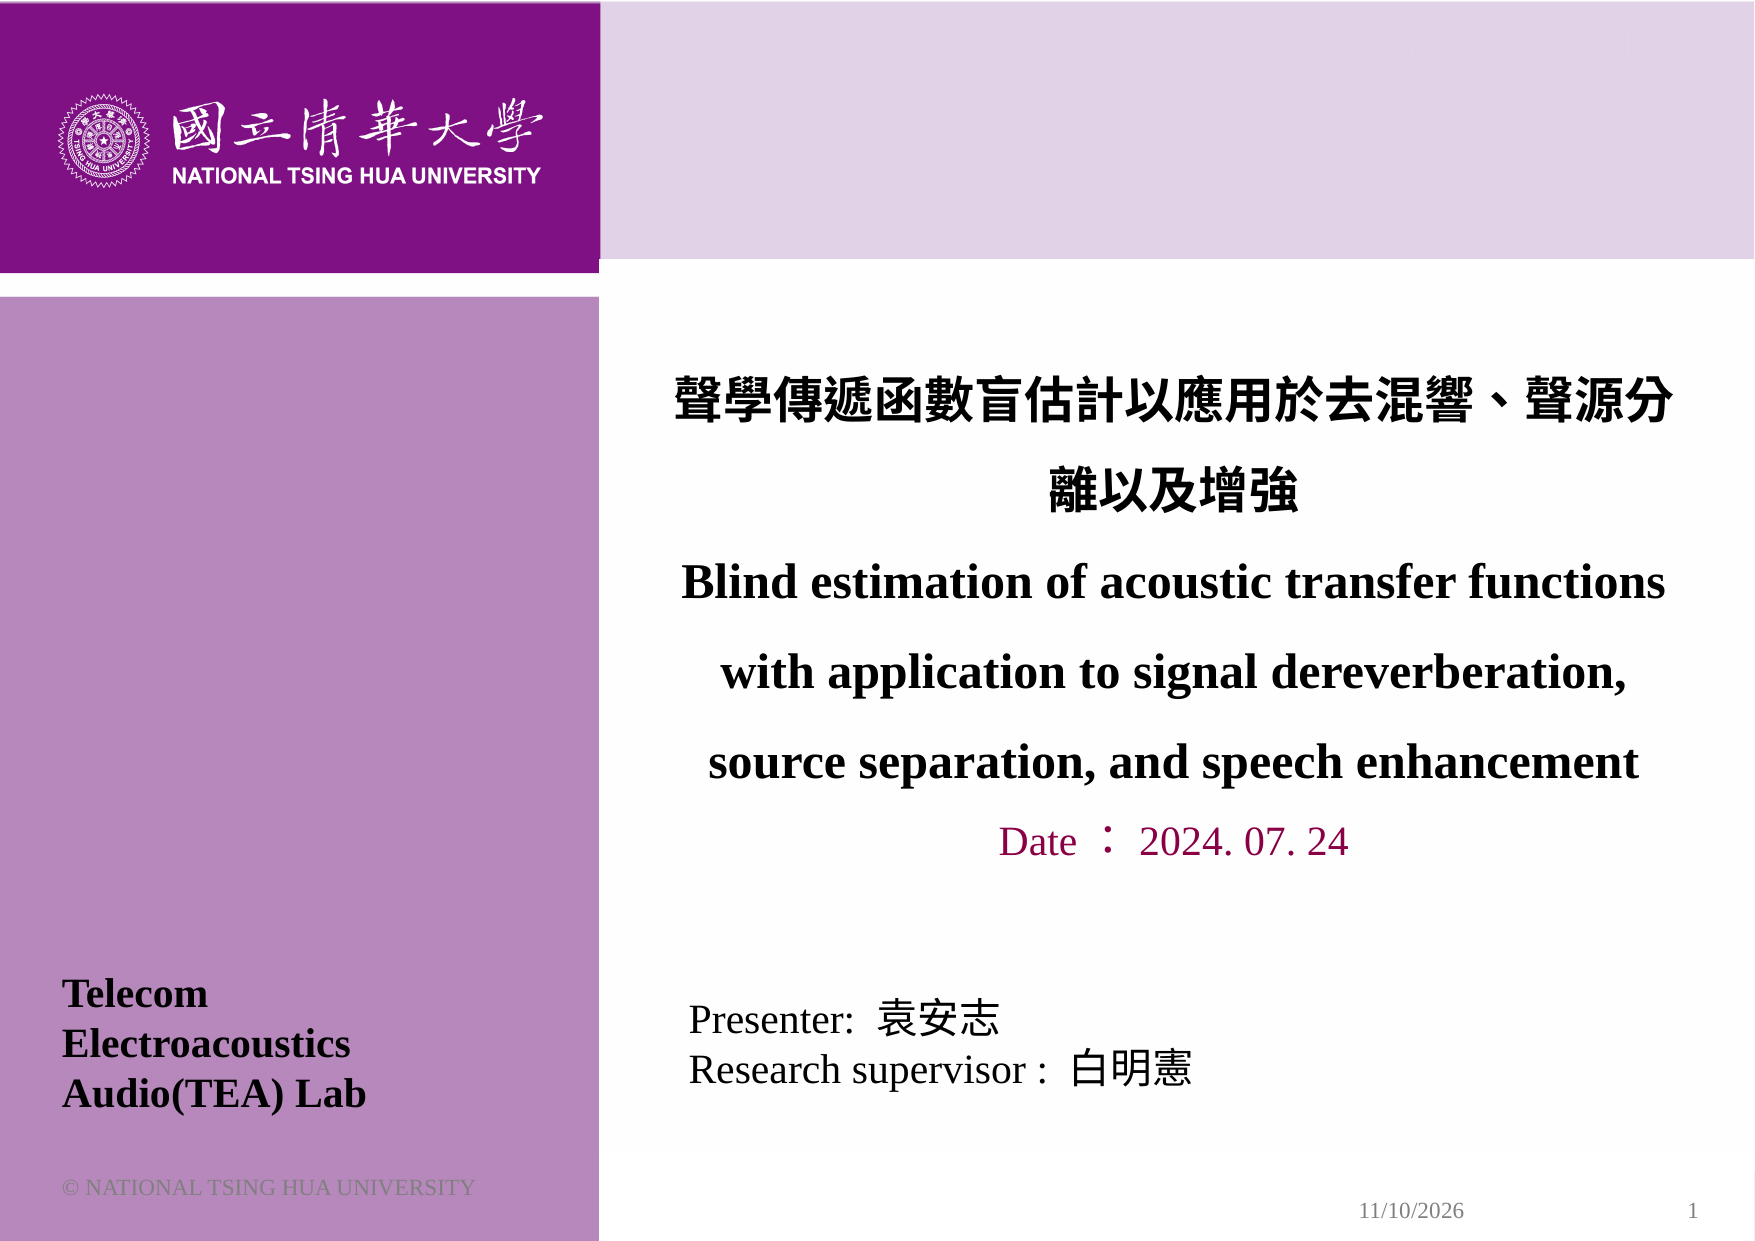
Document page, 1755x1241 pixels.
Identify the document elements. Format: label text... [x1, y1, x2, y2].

text_box Presenter: 袁安志 Research supervisor : 白明憲 [673, 984, 1551, 1100]
subtitle Telecom Electroacoustics Audio(TEA) Lab [46, 958, 497, 1127]
picture [0, 0, 1755, 1241]
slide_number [1343, 1180, 1551, 1239]
title 聲學傳遞函數盲估計以應用於去混響、聲源分離以及增強 Blind estimation of acoustic transfer functions with application to signal dereverberation, source separation, and speech enhancement Date：2024. 07. 24 [634, 331, 1714, 983]
slide_number 1 [1577, 1180, 1714, 1239]
footer © NATIONAL TSING HUA UNIVERSITY [46, 1157, 571, 1216]
